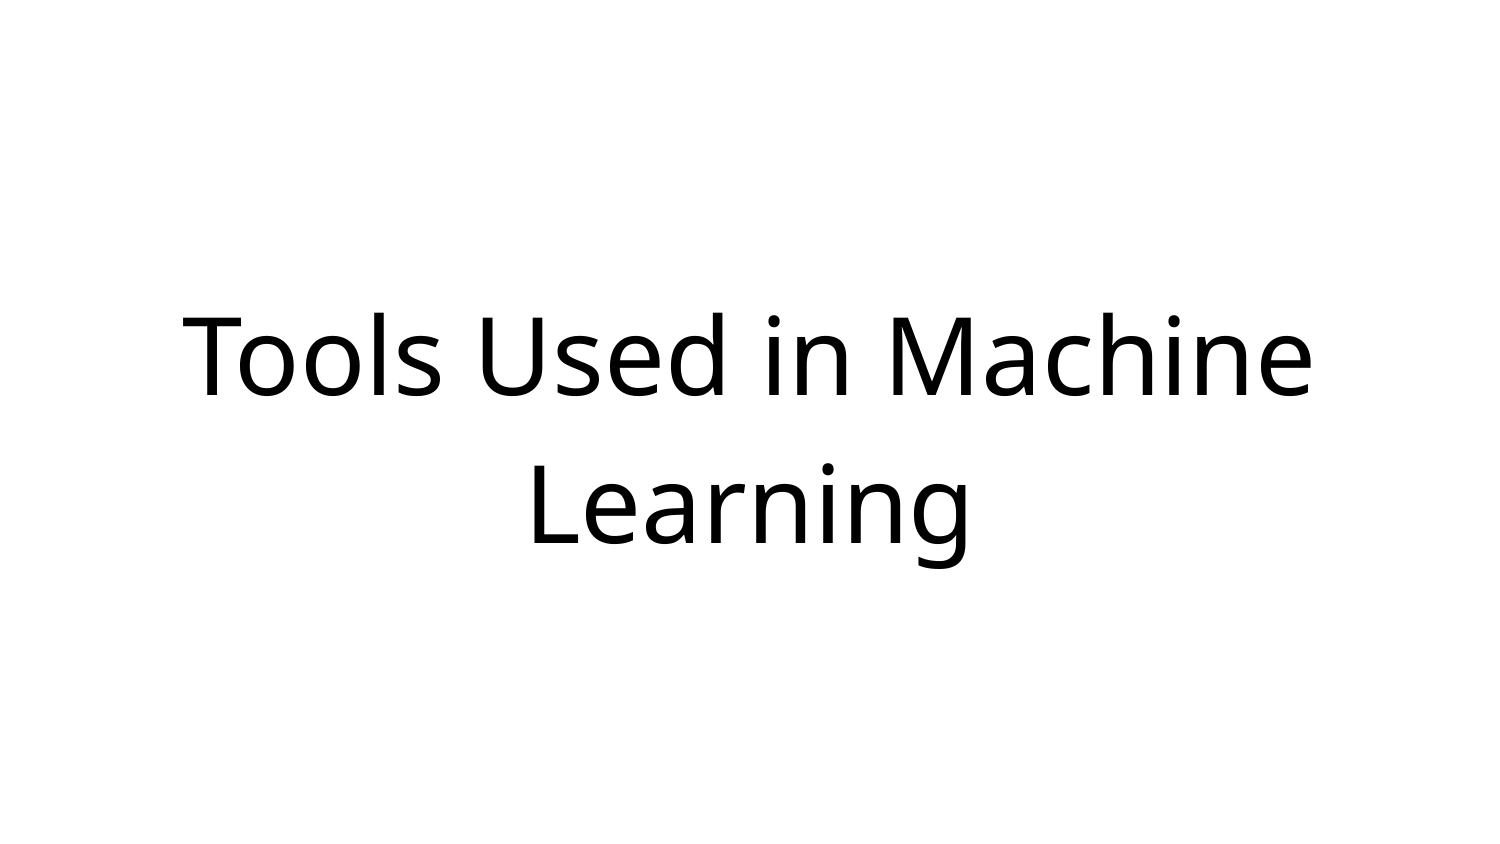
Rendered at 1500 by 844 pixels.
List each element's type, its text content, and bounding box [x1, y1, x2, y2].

title Tools Used in Machine Learning [51, 253, 1449, 591]
